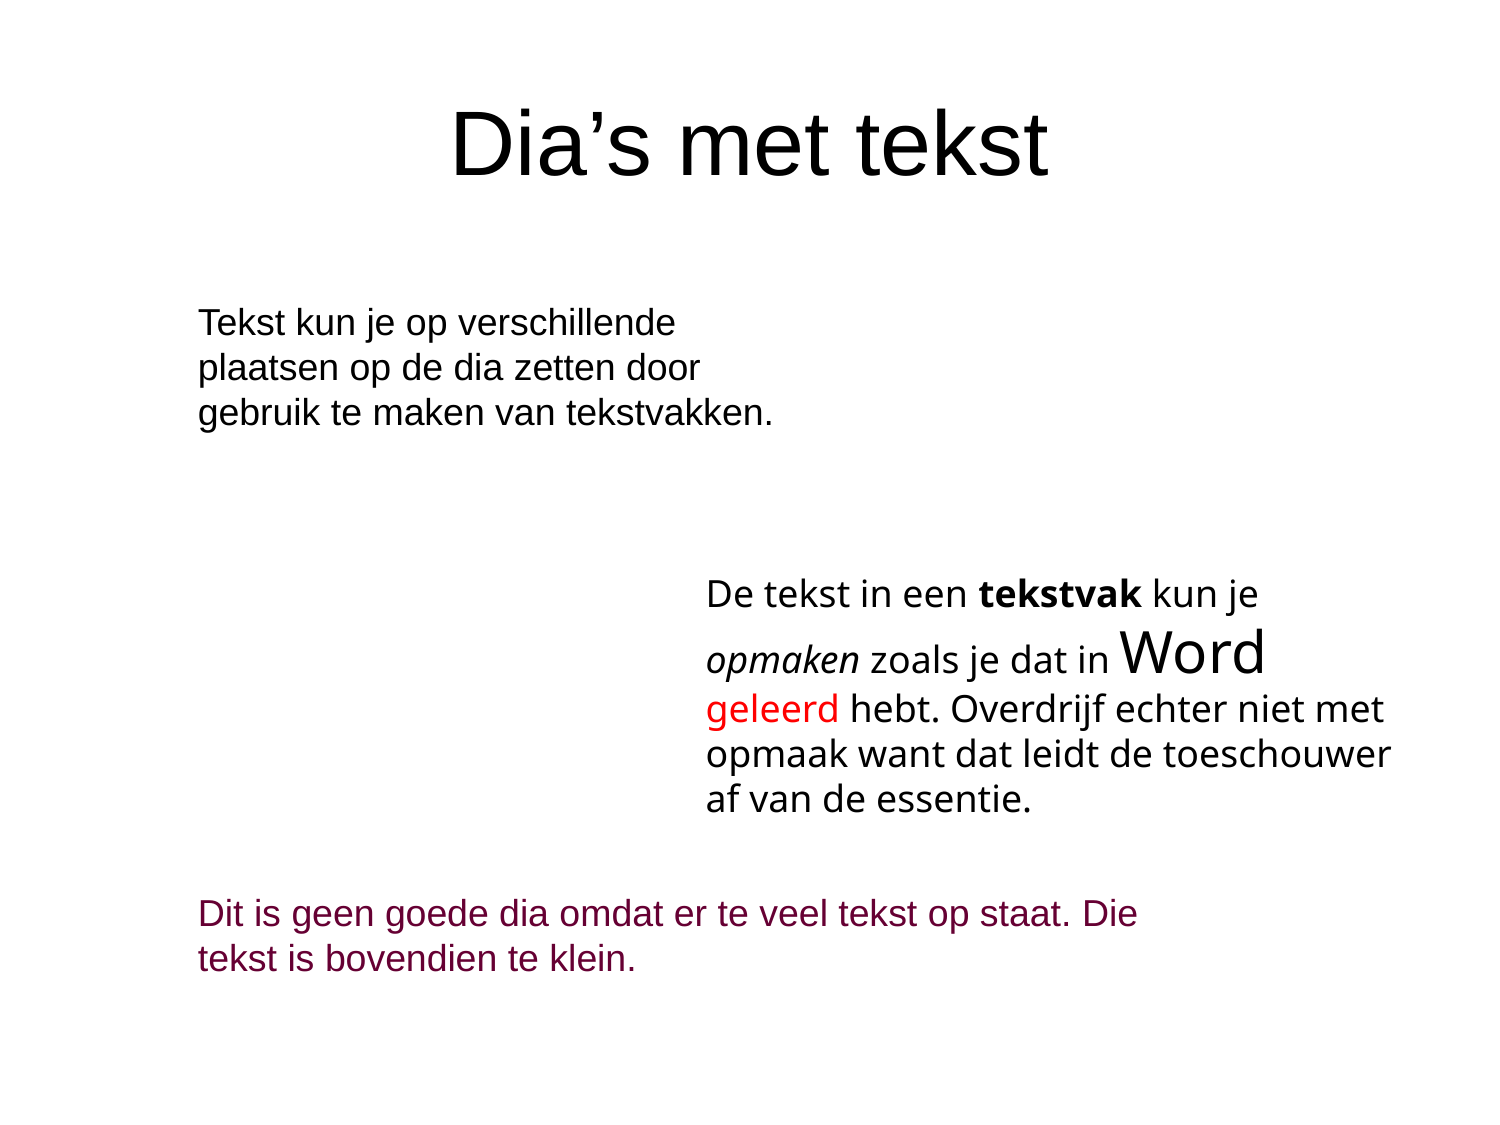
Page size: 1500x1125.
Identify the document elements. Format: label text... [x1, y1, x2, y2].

text_box Dia’s met tekst [74, 45, 1425, 233]
text_box Dit is geen goede dia omdat er te veel tekst op staat. Die tekst is bovendien te klein. [183, 881, 1187, 987]
text_box De tekst in een tekstvak kun je opmaken zoals je dat in Word geleerd hebt. Overdrijf echter niet met opmaak want dat leidt de toeschouwer af van de essentie. [690, 562, 1412, 828]
text_box Tekst kun je op verschillende plaatsen op de dia zetten door gebruik te maken van tekstvakken. [183, 290, 810, 441]
